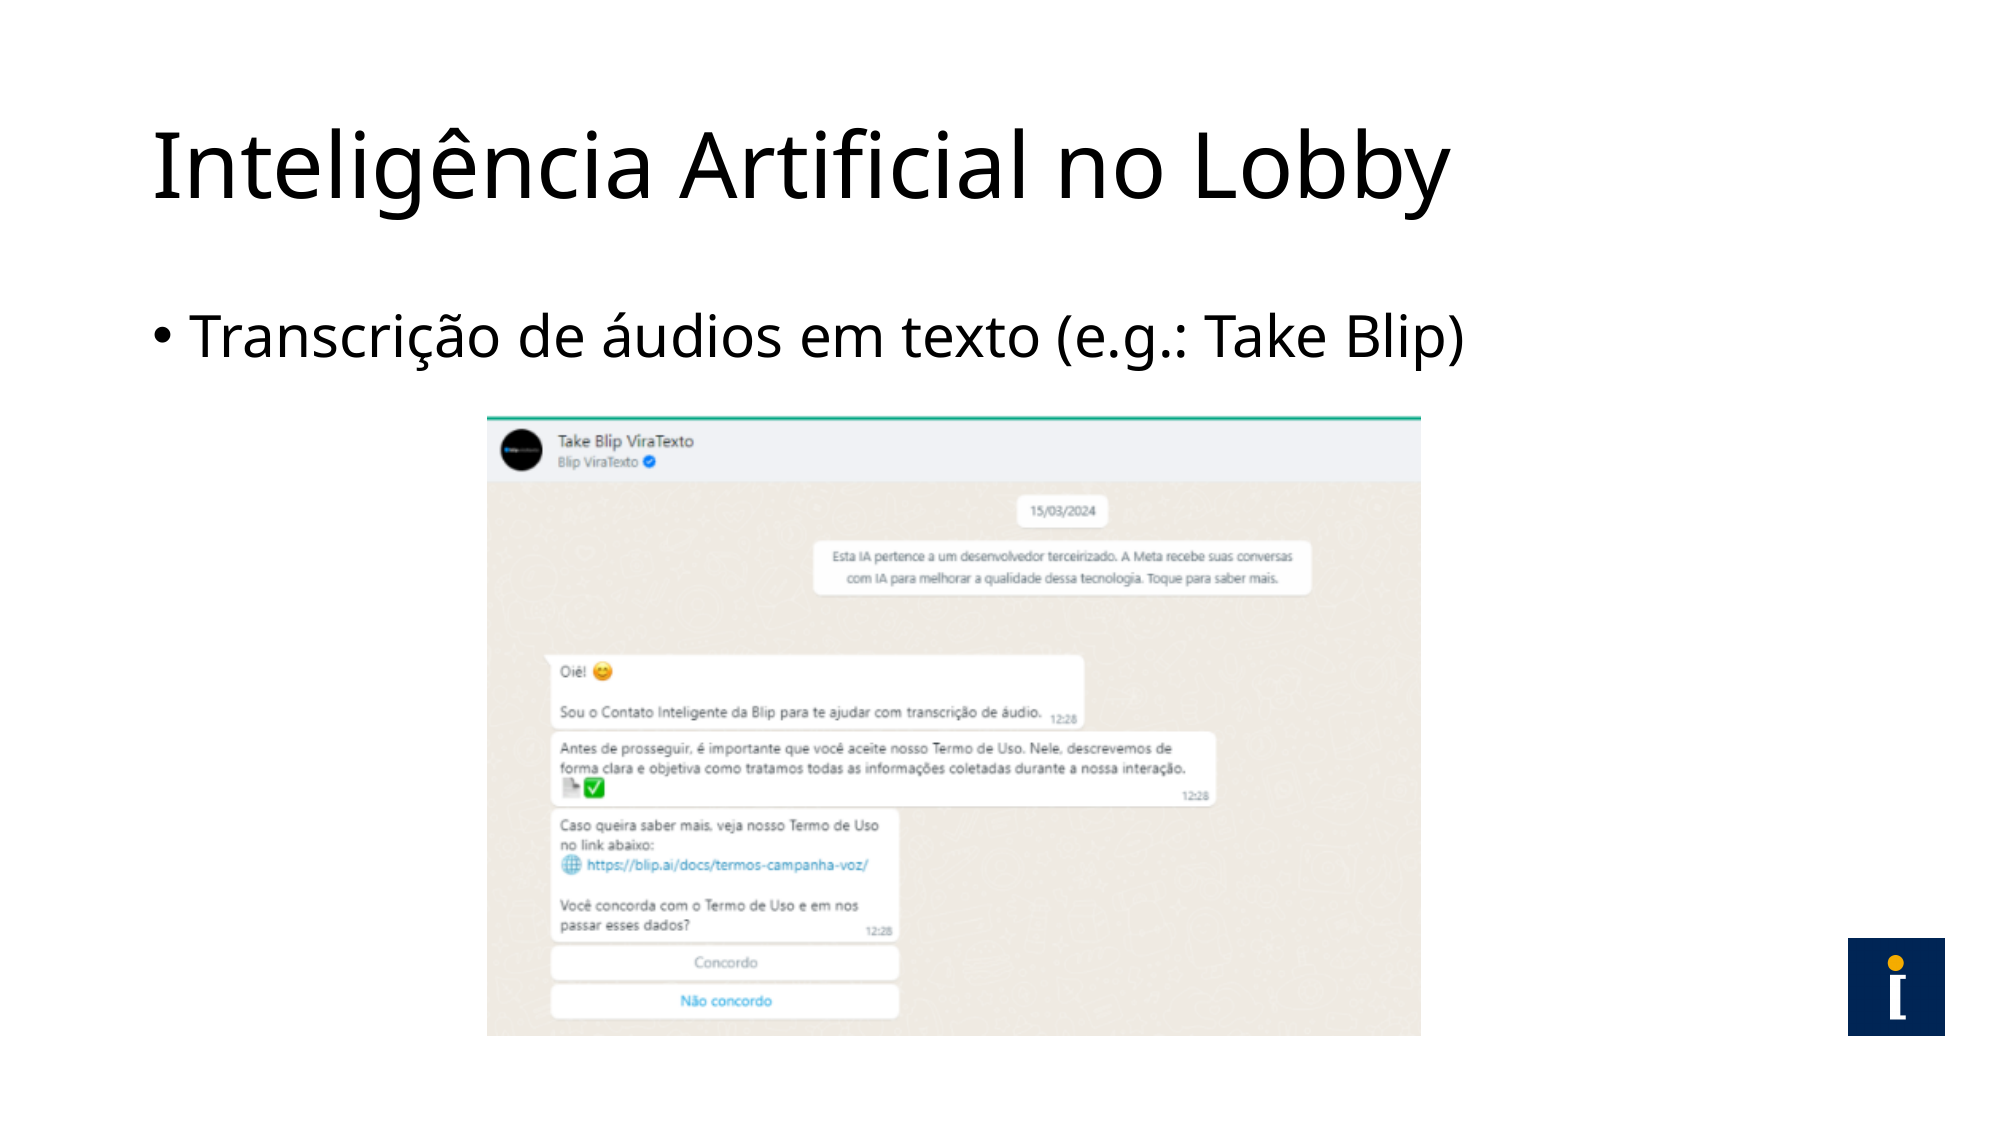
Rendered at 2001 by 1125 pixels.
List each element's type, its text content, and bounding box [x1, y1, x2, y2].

picture [1847, 938, 1946, 1036]
list Transcrição de áudios em texto (e.g.: Take Blip) [137, 299, 1863, 1014]
picture [486, 410, 1421, 1036]
title Inteligência Artificial no Lobby [137, 59, 1863, 278]
